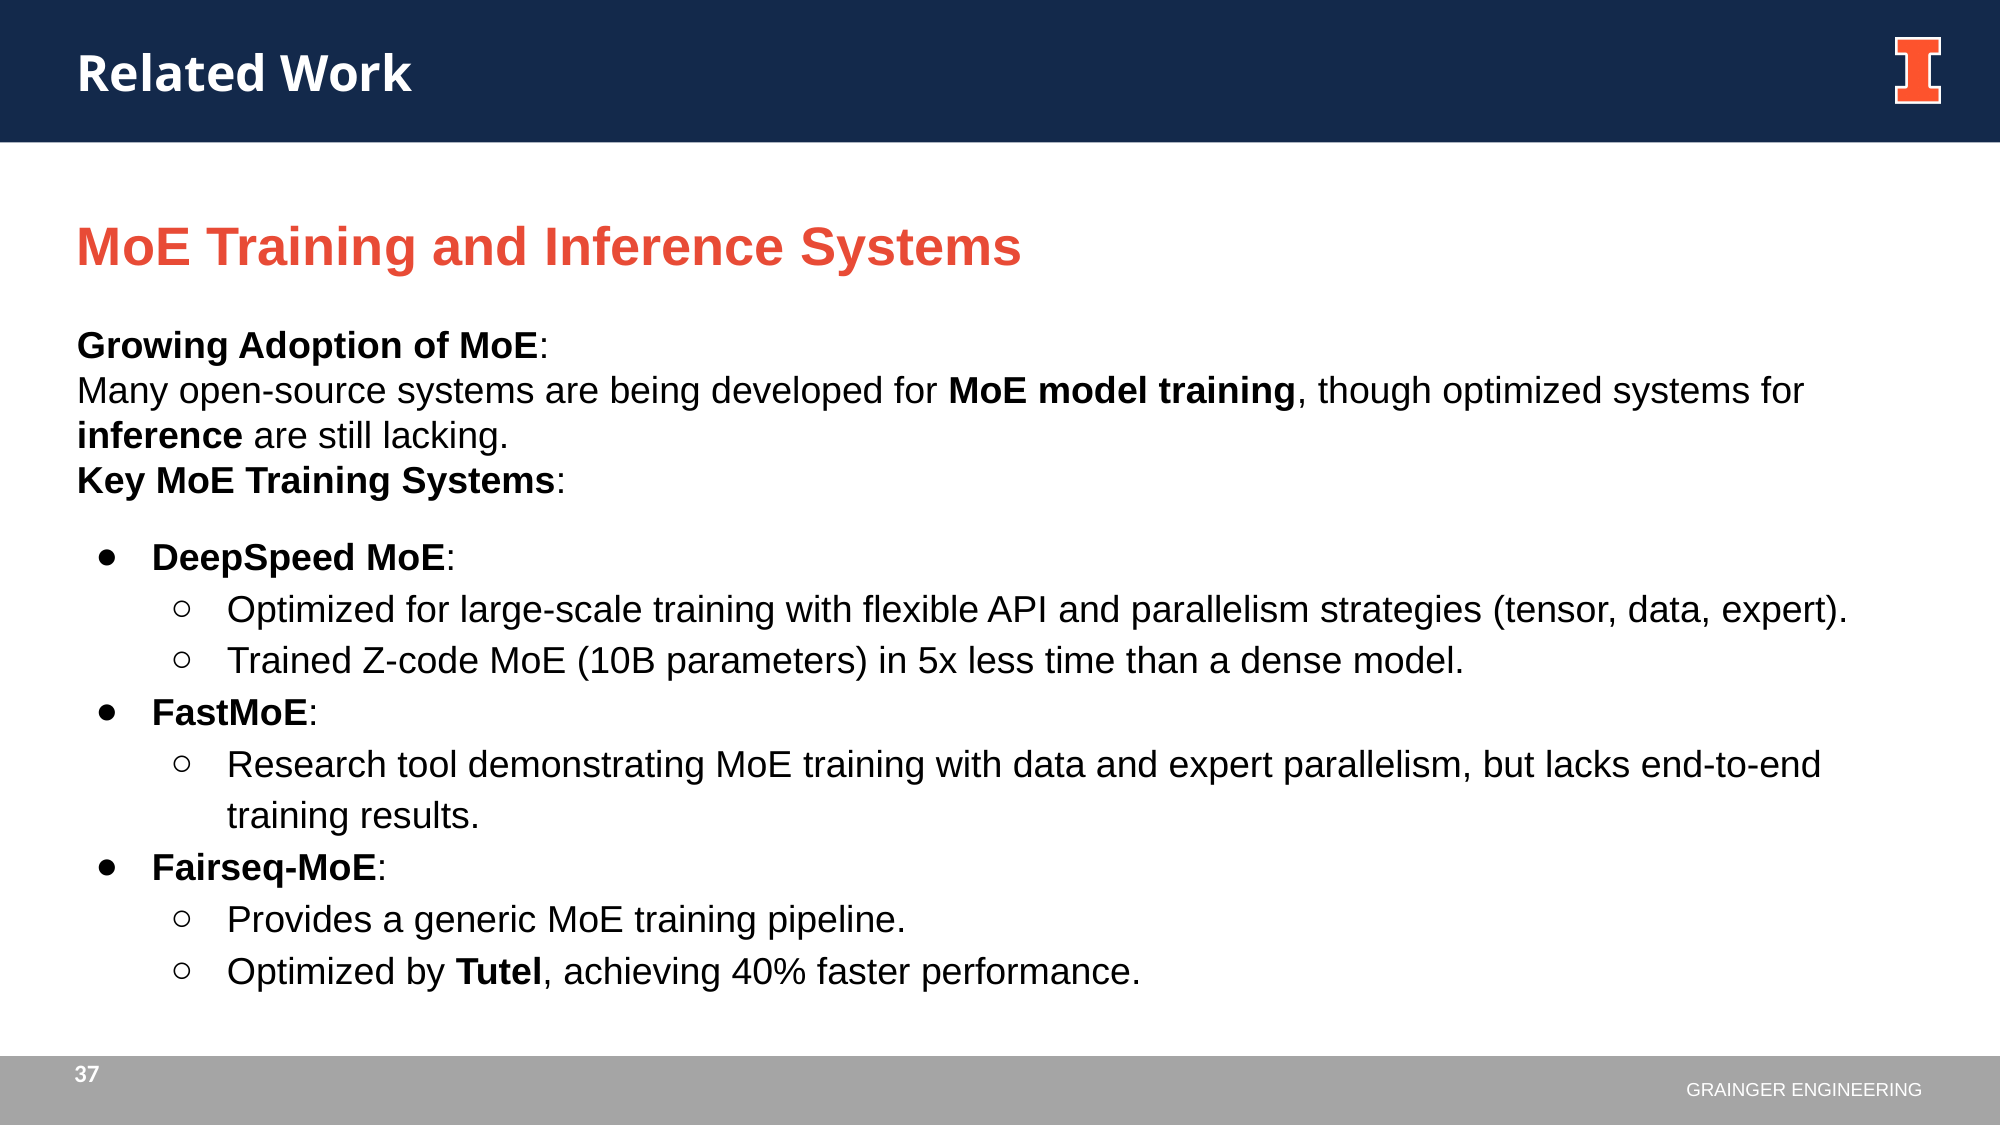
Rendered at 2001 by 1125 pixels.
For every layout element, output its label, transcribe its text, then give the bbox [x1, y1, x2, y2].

slide_number ‹#› [59, 1042, 510, 1103]
text_box Related Work [61, 33, 1852, 109]
text_box [0, 1056, 2000, 1125]
text_box GRAINGER ENGINEERING [1531, 1070, 1938, 1108]
text_box MoE Training and Inference Systems Growing Adoption of MoE: Many open-source systems are being developed for MoE model training, though optimized systems for inference are still lacking. Key MoE Training Systems: DeepSpeed MoE: Optimized for large-scale training with flexible API and parallelism strategies (tensor, data, expert). Trained Z-code MoE (10B parameters) in 5x less time than a dense model. FastMoE: Research tool demonstrating MoE training with data and expert parallelism, but lacks end-to-end training results. Fairseq-MoE: Provides a generic MoE training pipeline. Optimized by Tutel, achieving 40% faster performance. [61, 203, 1904, 995]
text_box [0, 0, 2000, 143]
picture [1895, 37, 1942, 104]
